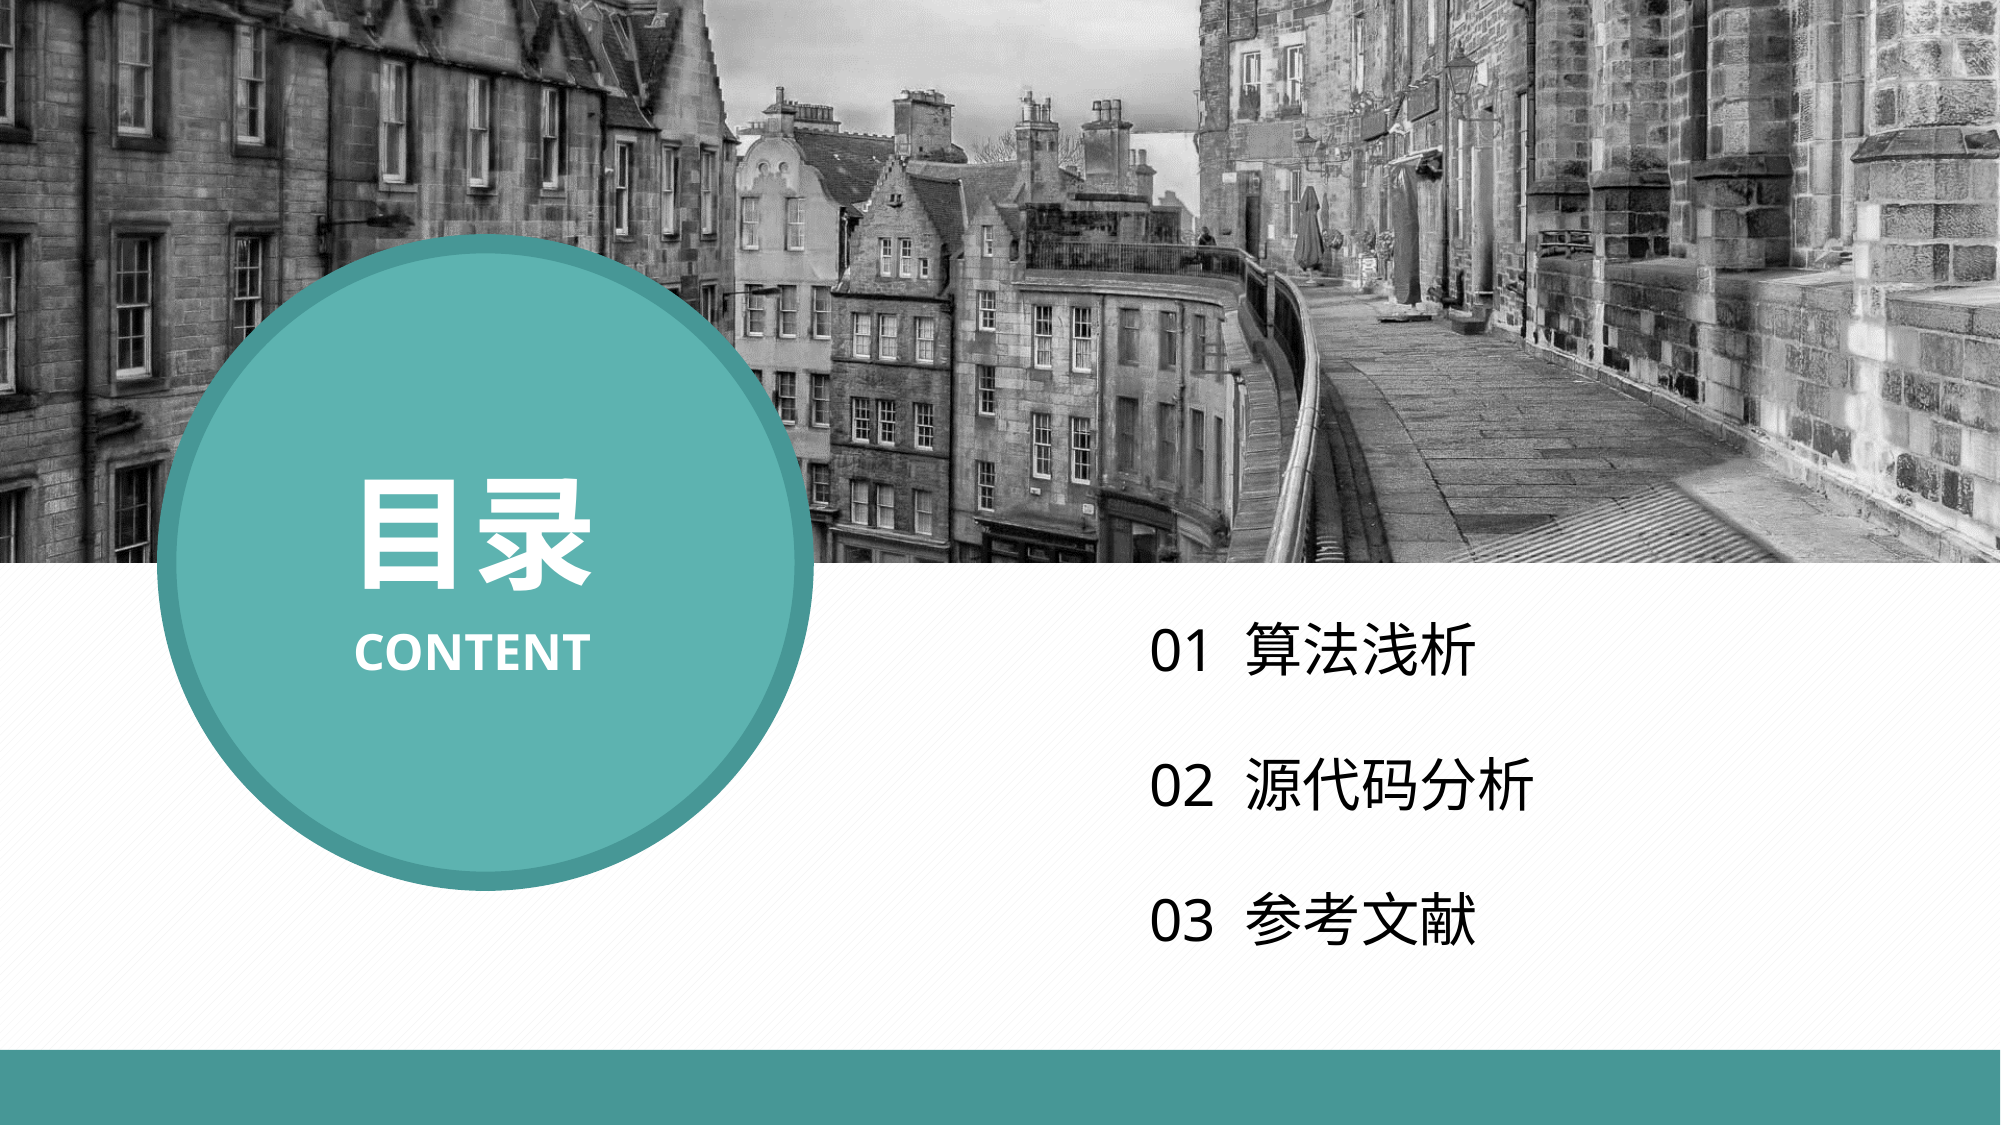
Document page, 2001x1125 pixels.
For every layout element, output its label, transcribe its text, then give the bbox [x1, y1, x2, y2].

list 目录 CONTENT [325, 464, 620, 614]
picture [0, 0, 2000, 563]
list 03 参考文献 [1134, 883, 1655, 960]
list 02 源代码分析 [1134, 748, 1655, 826]
list 01 算法浅析 [1134, 614, 1655, 691]
